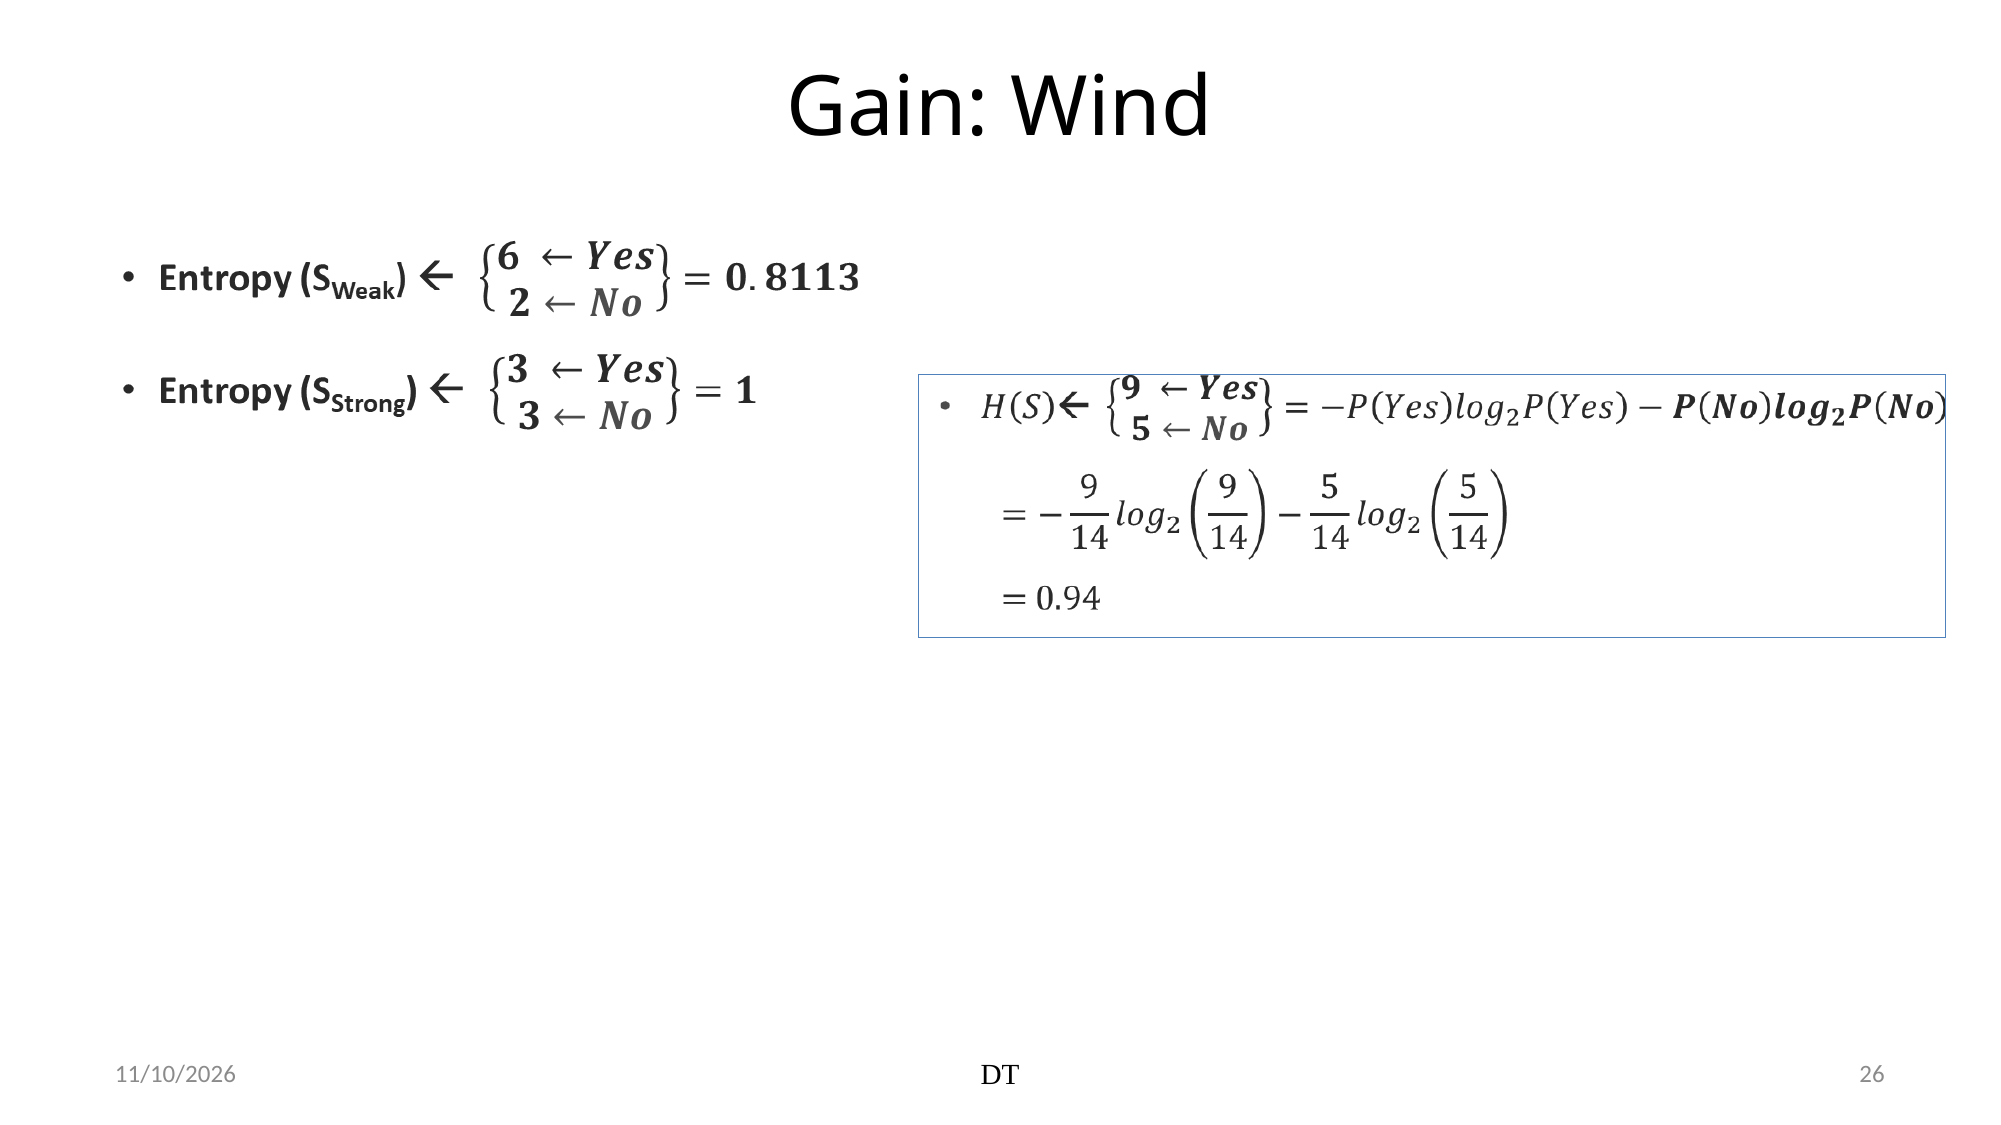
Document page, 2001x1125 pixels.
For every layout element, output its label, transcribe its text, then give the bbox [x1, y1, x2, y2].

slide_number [99, 1042, 567, 1103]
title Gain: Wind [99, 45, 1900, 233]
picture [917, 373, 1946, 638]
slide_number 26 [1433, 1042, 1900, 1103]
picture [96, 238, 858, 438]
footer DT [683, 1042, 1317, 1103]
